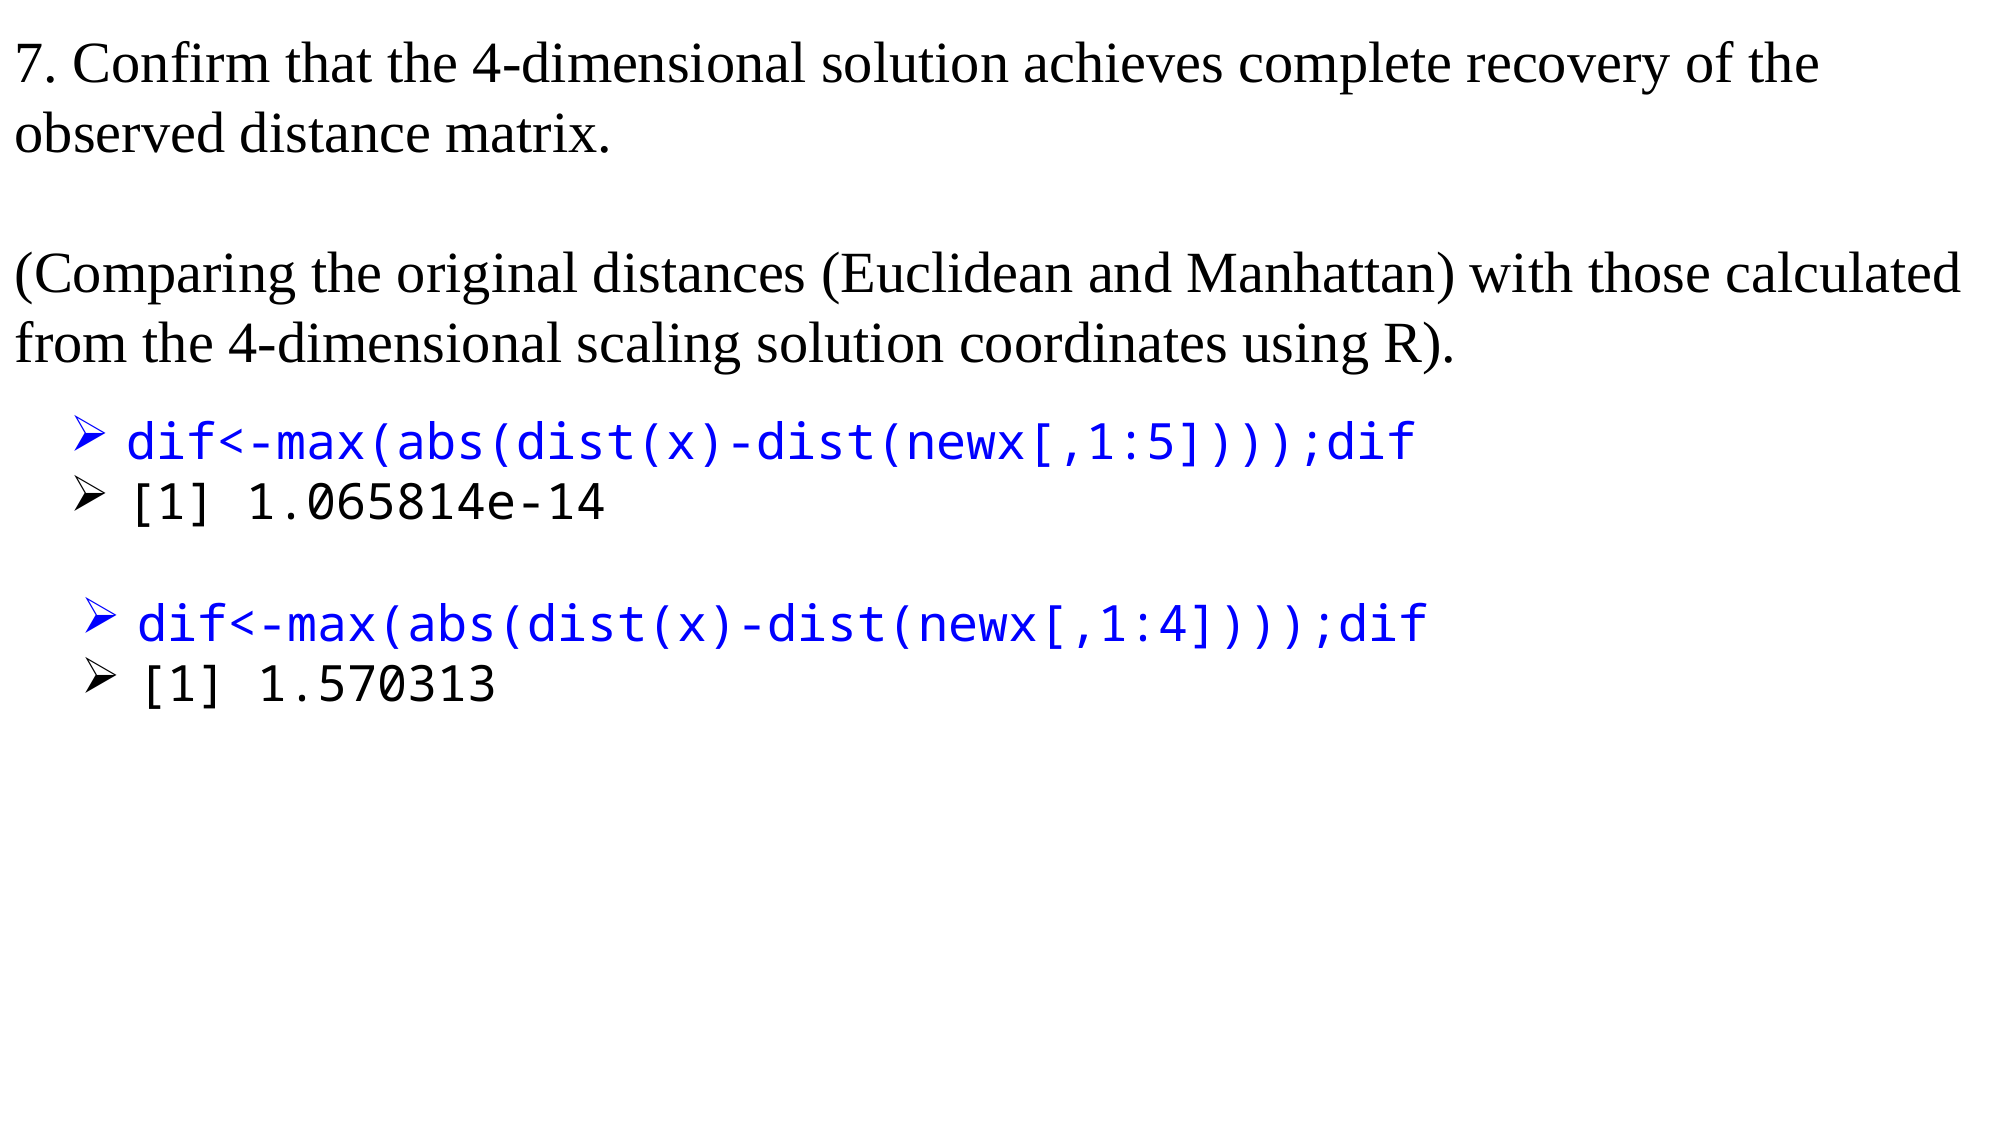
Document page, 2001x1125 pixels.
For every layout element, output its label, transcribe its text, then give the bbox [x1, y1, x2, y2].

text_box dif<-max(abs(dist(x)-dist(newx[,1:5])));dif [1] 1.065814e-14 [70, 409, 1518, 530]
text_box dif<-max(abs(dist(x)-dist(newx[,1:4])));dif [1] 1.570313 [81, 591, 1458, 712]
text_box 7. Confirm that the 4-dimensional solution achieves complete recovery of the observed distance matrix. (Comparing the original distances (Euclidean and Manhattan) with those calculated from the 4-dimensional scaling solution coordinates using R). [0, 17, 2000, 382]
